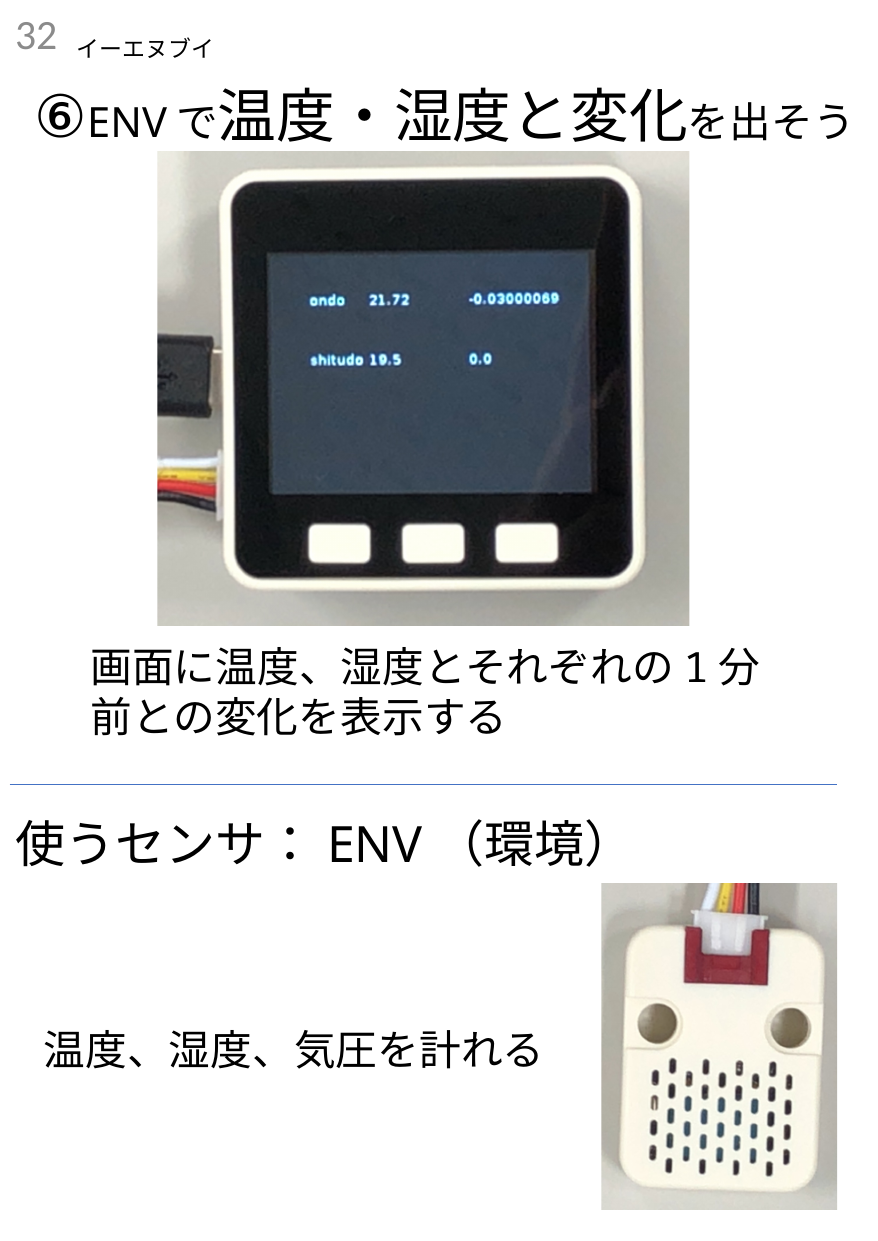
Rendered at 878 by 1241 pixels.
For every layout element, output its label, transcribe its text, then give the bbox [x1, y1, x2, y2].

picture [601, 883, 838, 1210]
text_box 温度、湿度、気圧を計れる [28, 1016, 579, 1082]
text_box 画面に温度、湿度とそれぞれの1分前との変化を表示する [75, 633, 802, 749]
text_box 使うセンサ：ENV（環境） [0, 804, 702, 889]
picture [157, 151, 690, 626]
title ⑥ENVで温度・湿度と変化を出そう [19, 27, 878, 230]
text_box イーエヌブイ [43, 27, 248, 70]
slide_number 32 [0, 0, 198, 66]
